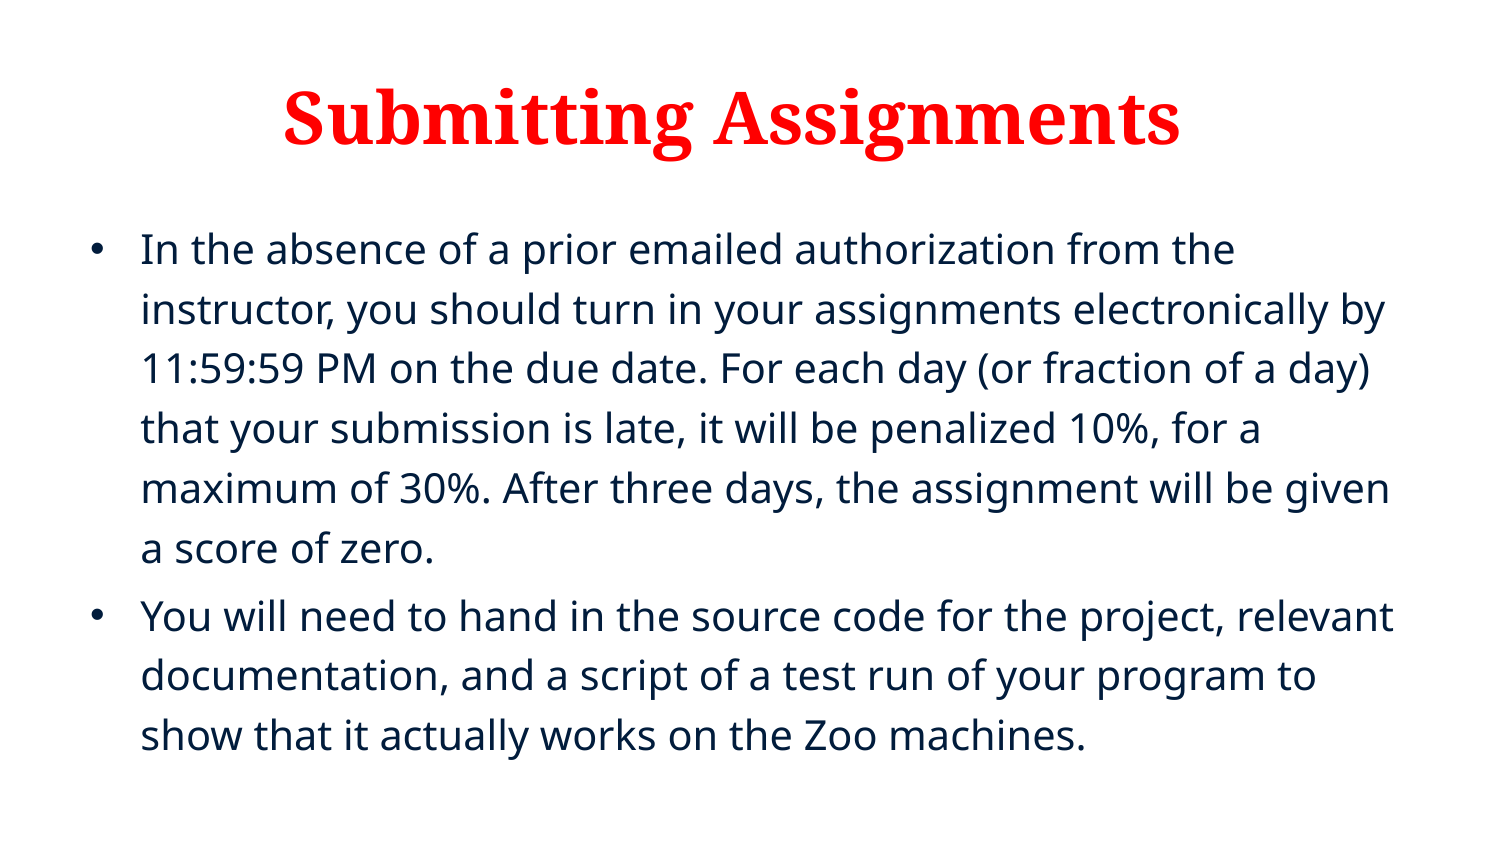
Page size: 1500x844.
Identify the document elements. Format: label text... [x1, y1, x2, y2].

title Submitting Assignments [41, 64, 1425, 180]
list In the absence of a prior emailed authorization from the instructor, you should turn in your assignments electronically by 11:59:59 PM on the due date. For each day (or fraction of a day) that your submission is late, it will be penalized 10%, for a maximum of 30%. After three days, the assignment will be given a score of zero. You will need to hand in the source code for the project, relevant documentation, and a script of a test run of your program to show that it actually works on the Zoo machines. [75, 205, 1425, 779]
